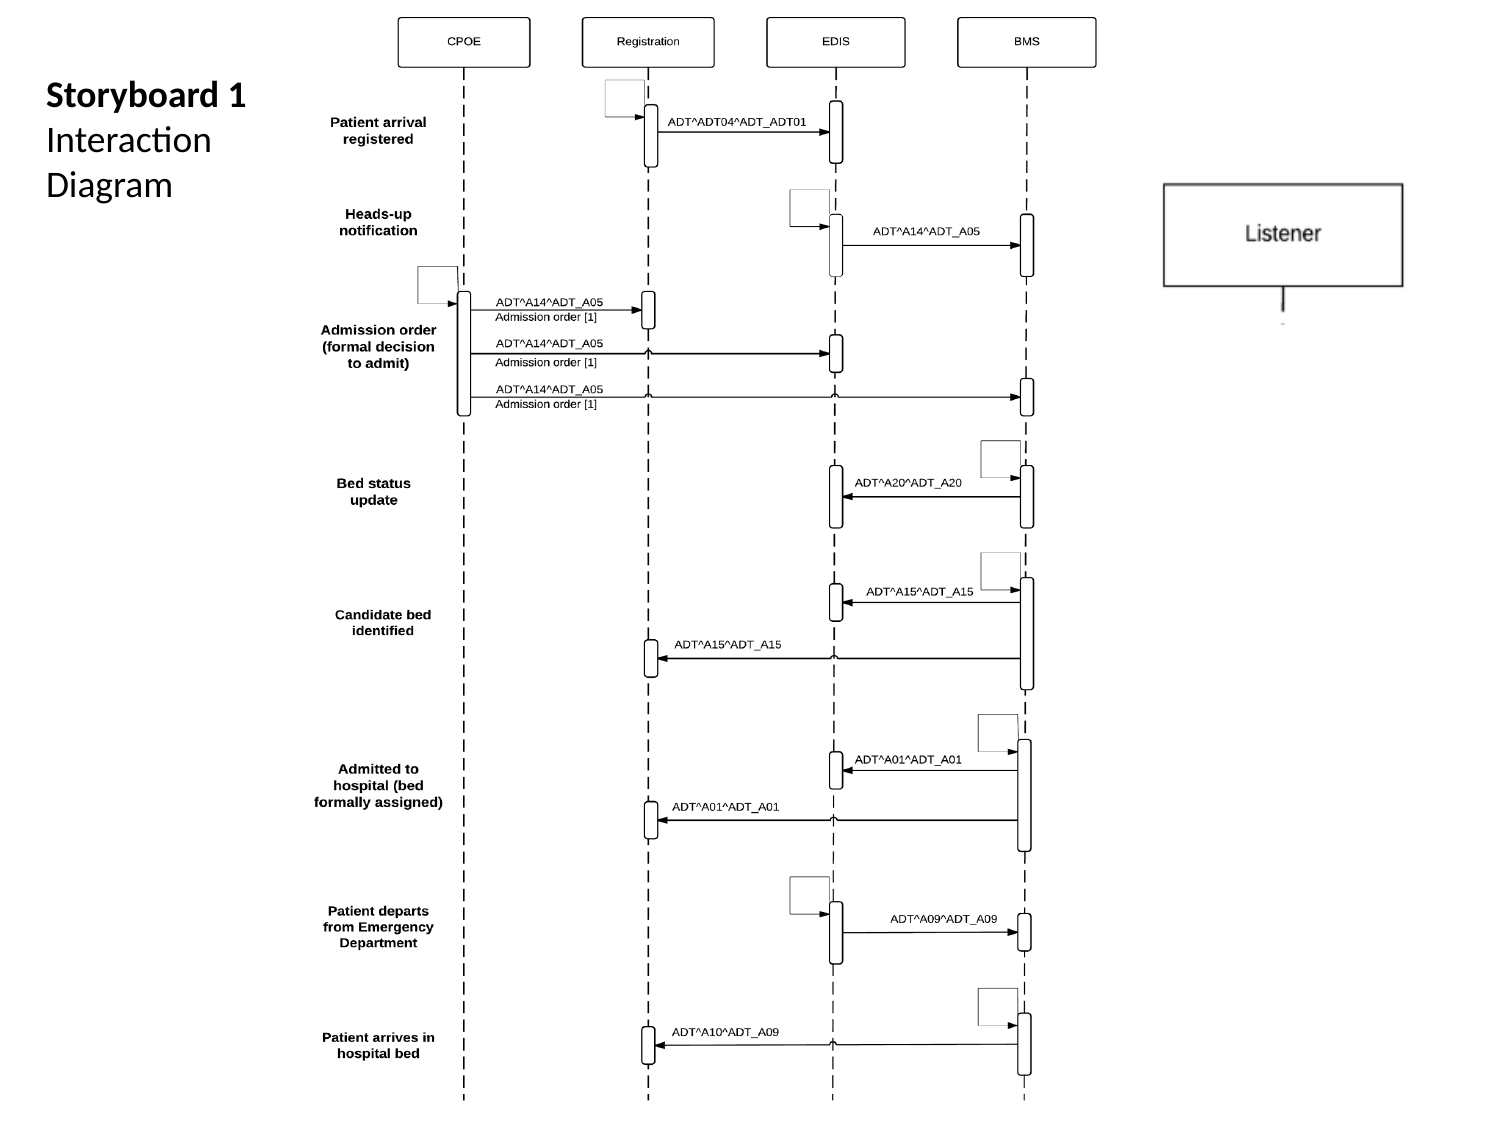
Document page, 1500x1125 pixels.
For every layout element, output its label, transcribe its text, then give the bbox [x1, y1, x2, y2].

picture [1143, 166, 1424, 325]
text_box Storyboard 1 Interaction Diagram [31, 62, 286, 213]
picture [286, 0, 1122, 1125]
